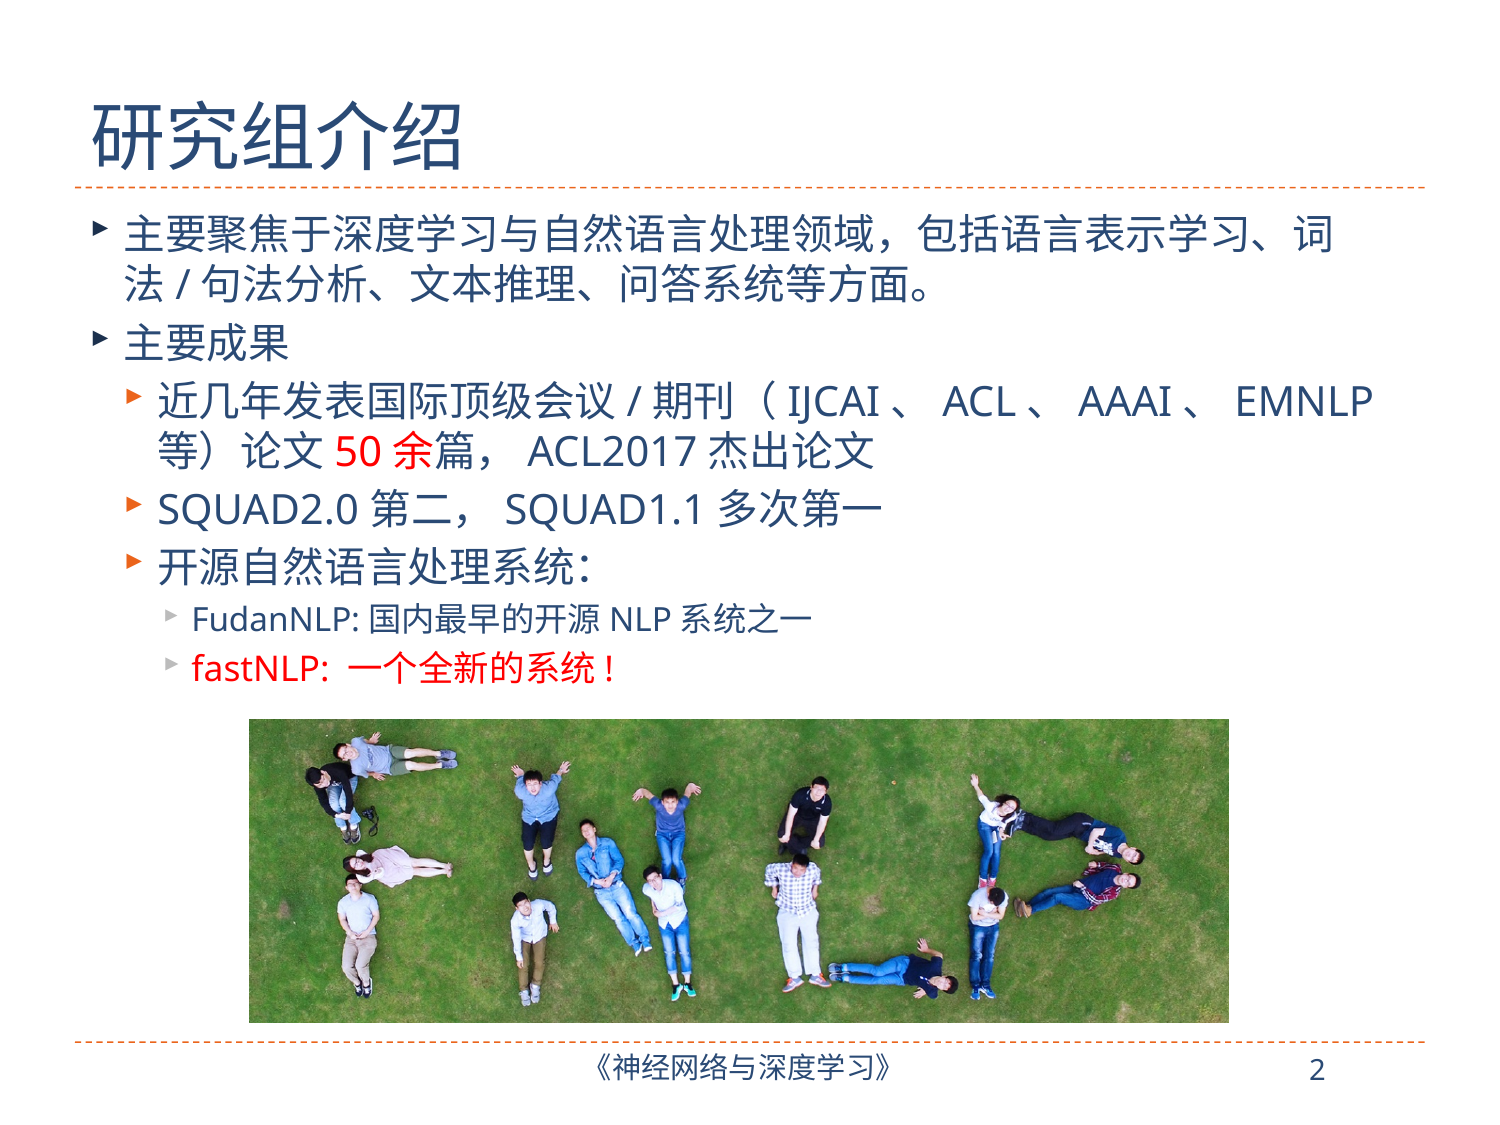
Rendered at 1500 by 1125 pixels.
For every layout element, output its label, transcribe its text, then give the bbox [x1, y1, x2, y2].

title 研究组介绍 [75, 24, 1425, 188]
picture [249, 719, 1229, 1023]
list 主要聚焦于深度学习与自然语言处理领域，包括语言表示学习、词法/句法分析、文本推理、问答系统等方面。 主要成果 近几年发表国际顶级会议/期刊（IJCAI、ACL、AAAI、EMNLP等）论文50余篇，ACL2017杰出论文 SQUAD2.0第二，SQUAD1.1多次第一 开源自然语言处理系统： FudanNLP:国内最早的开源NLP系统之一 fastNLP: 一个全新的系统! [75, 200, 1425, 1010]
